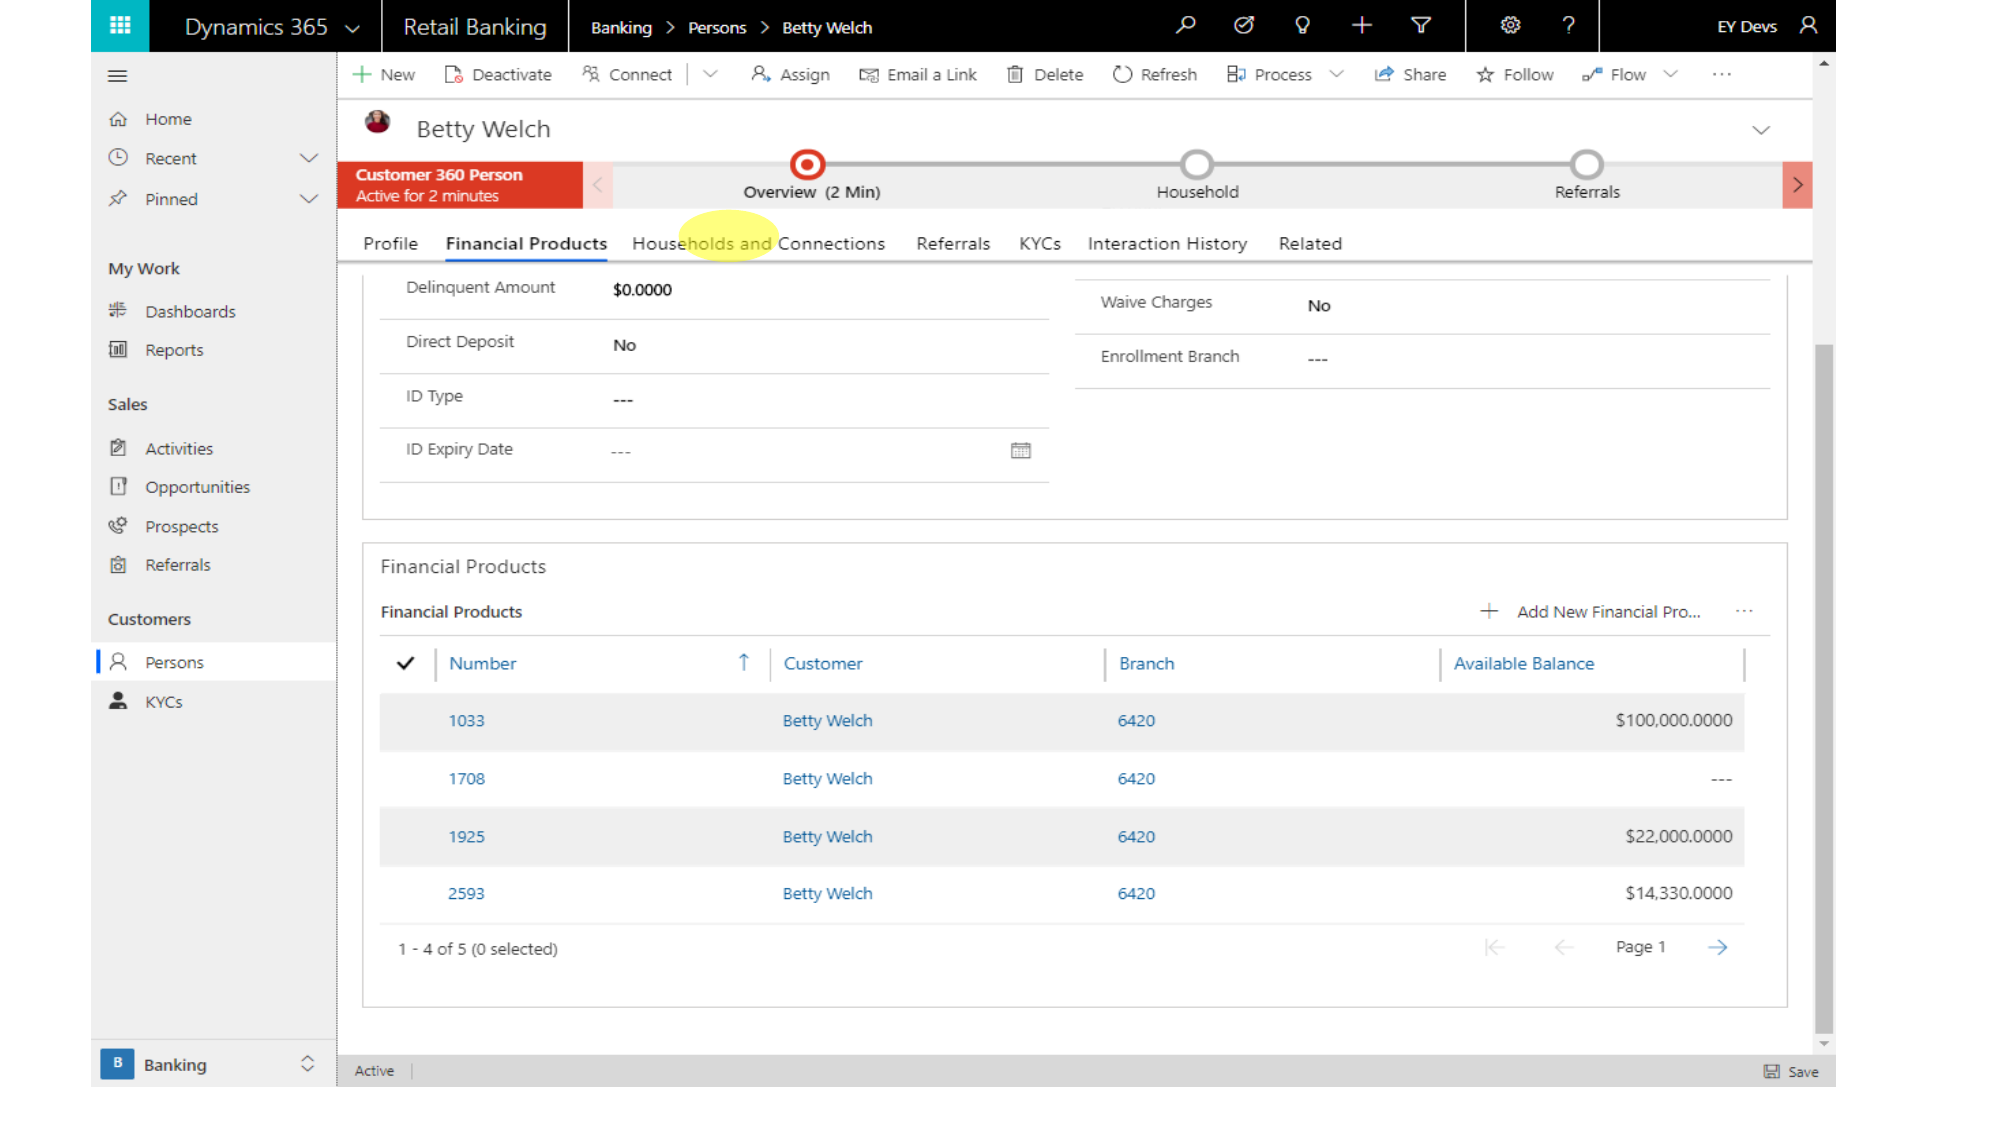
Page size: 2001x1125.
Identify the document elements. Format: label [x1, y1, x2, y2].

picture [91, 0, 1836, 1088]
